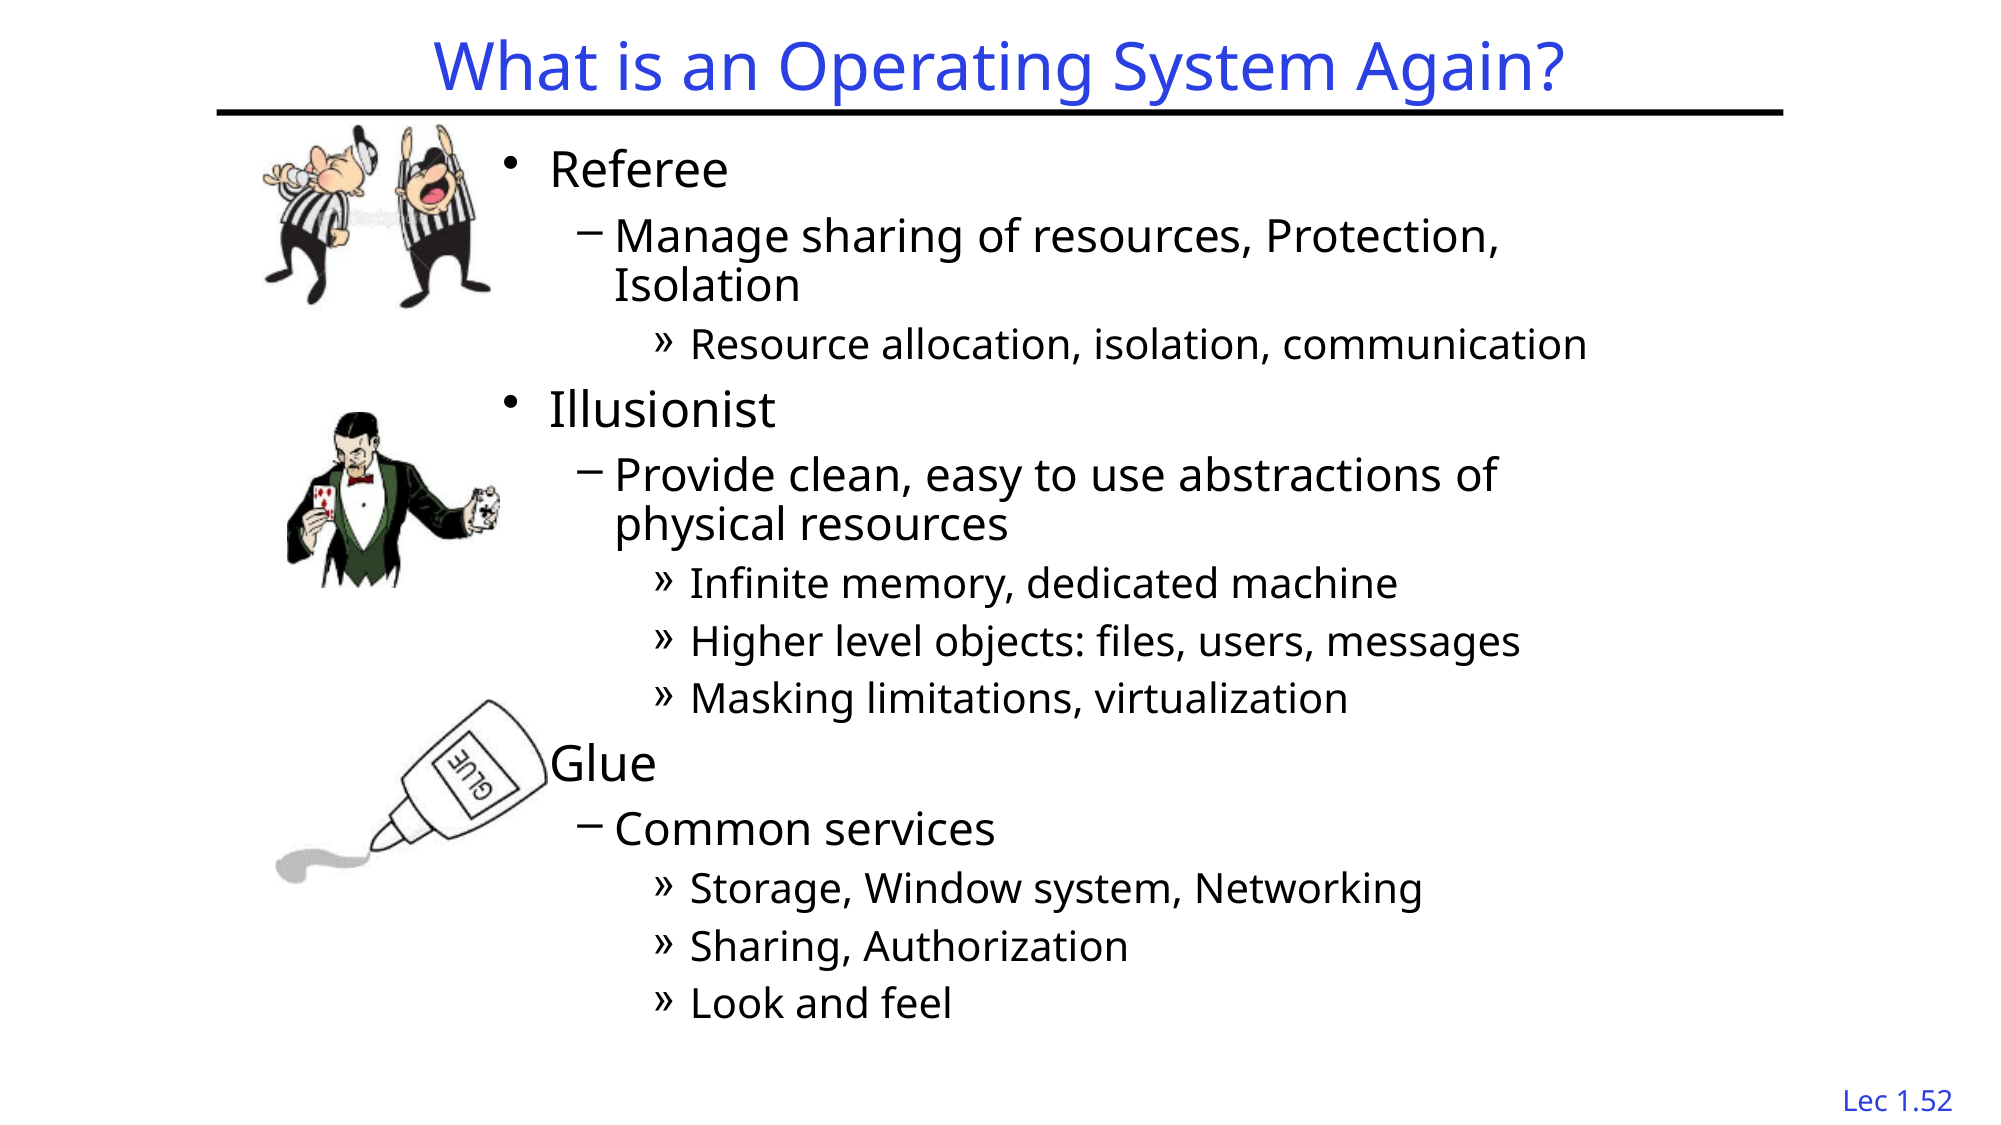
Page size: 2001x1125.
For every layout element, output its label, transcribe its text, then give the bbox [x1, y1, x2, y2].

picture [274, 699, 549, 884]
picture [287, 412, 500, 588]
picture [262, 124, 495, 311]
title What is an Operating System Again? [216, 24, 1784, 113]
list Referee Manage sharing of resources, Protection, Isolation Resource allocation, isolation, communication Illusionist Provide clean, easy to use abstractions of physical resources Infinite memory, dedicated machine Higher level objects: files, users, messages Masking limitations, virtualization Glue Common services Storage, Window system, Networking Sharing, Authorization Look and feel [487, 137, 1613, 1000]
